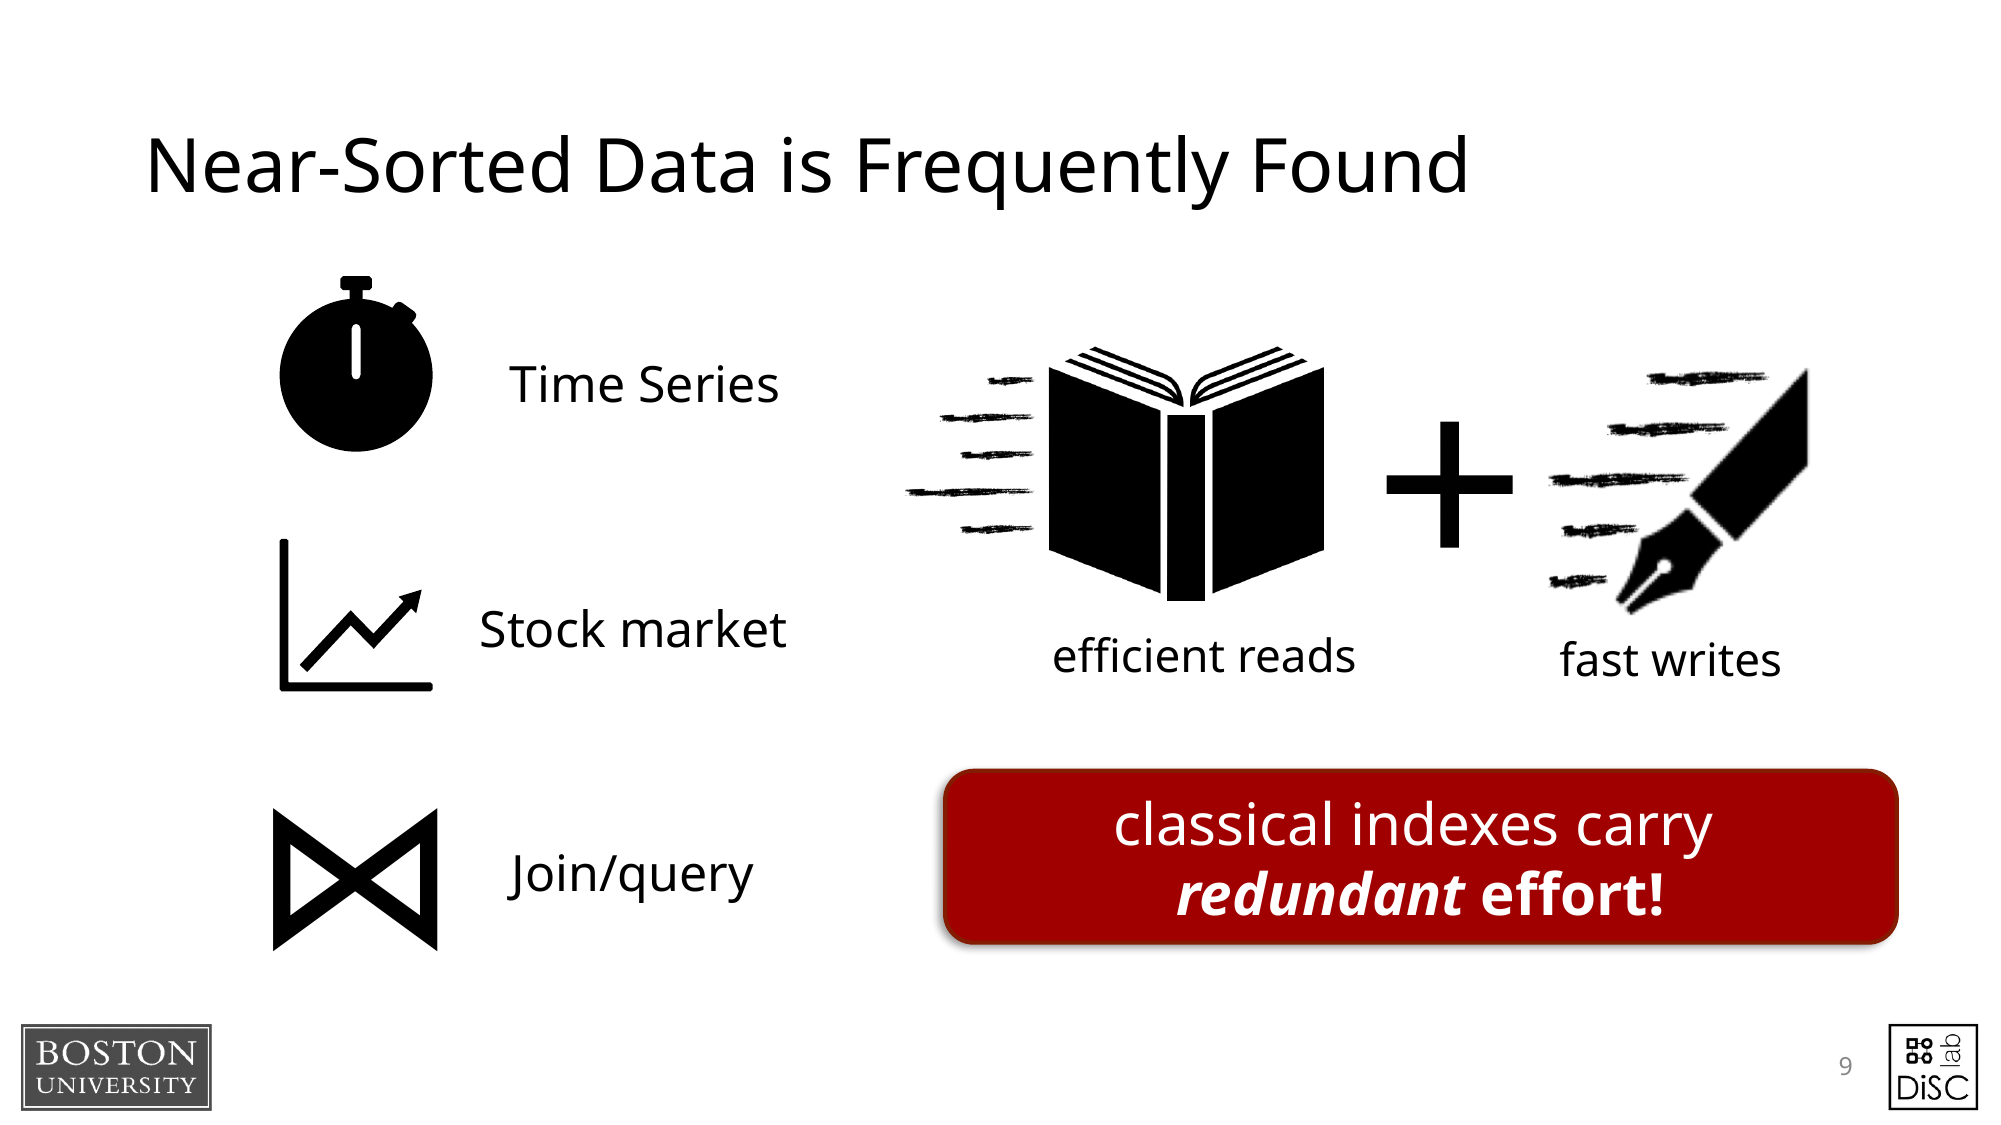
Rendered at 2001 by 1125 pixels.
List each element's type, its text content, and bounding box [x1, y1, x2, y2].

title Near-Sorted Data is Frequently Found [136, 59, 1863, 278]
picture [1374, 409, 1525, 560]
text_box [280, 276, 795, 451]
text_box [280, 539, 802, 691]
text_box fast writes [1551, 622, 1790, 693]
picture [1888, 1022, 1979, 1112]
picture [898, 345, 1325, 602]
text_box classical indexes carry redundant effort! [943, 768, 1899, 945]
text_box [219, 729, 770, 998]
text_box efficient reads [1044, 619, 1365, 689]
picture [21, 1013, 212, 1122]
picture [1537, 363, 1840, 620]
slide_number 9 [1798, 1044, 1861, 1091]
